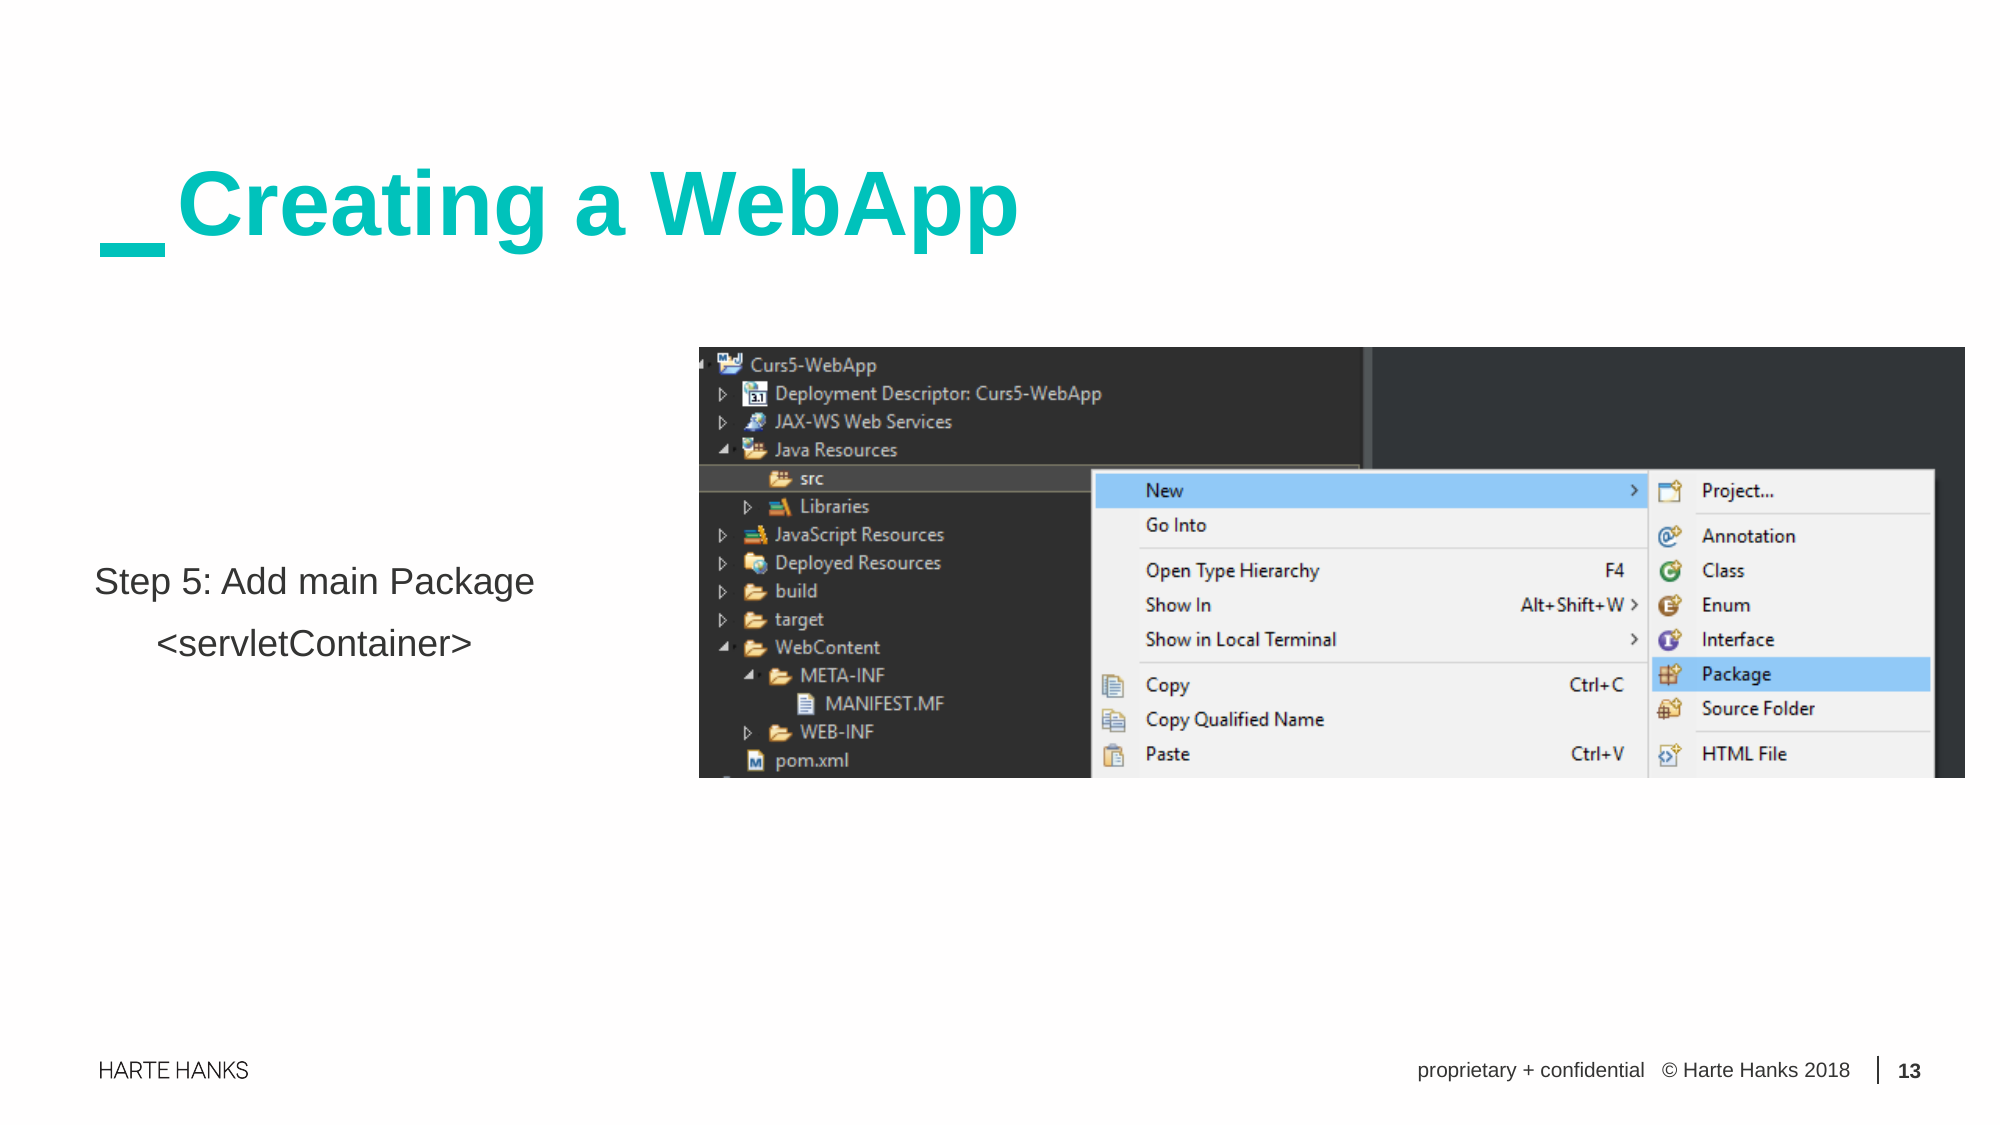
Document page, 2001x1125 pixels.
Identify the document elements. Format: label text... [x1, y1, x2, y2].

picture [699, 347, 1965, 778]
text_box Creating a WebApp [177, 143, 1147, 294]
text_box Step 5: Add main Package <servletContainer> [21, 562, 608, 695]
picture [100, 1061, 248, 1079]
